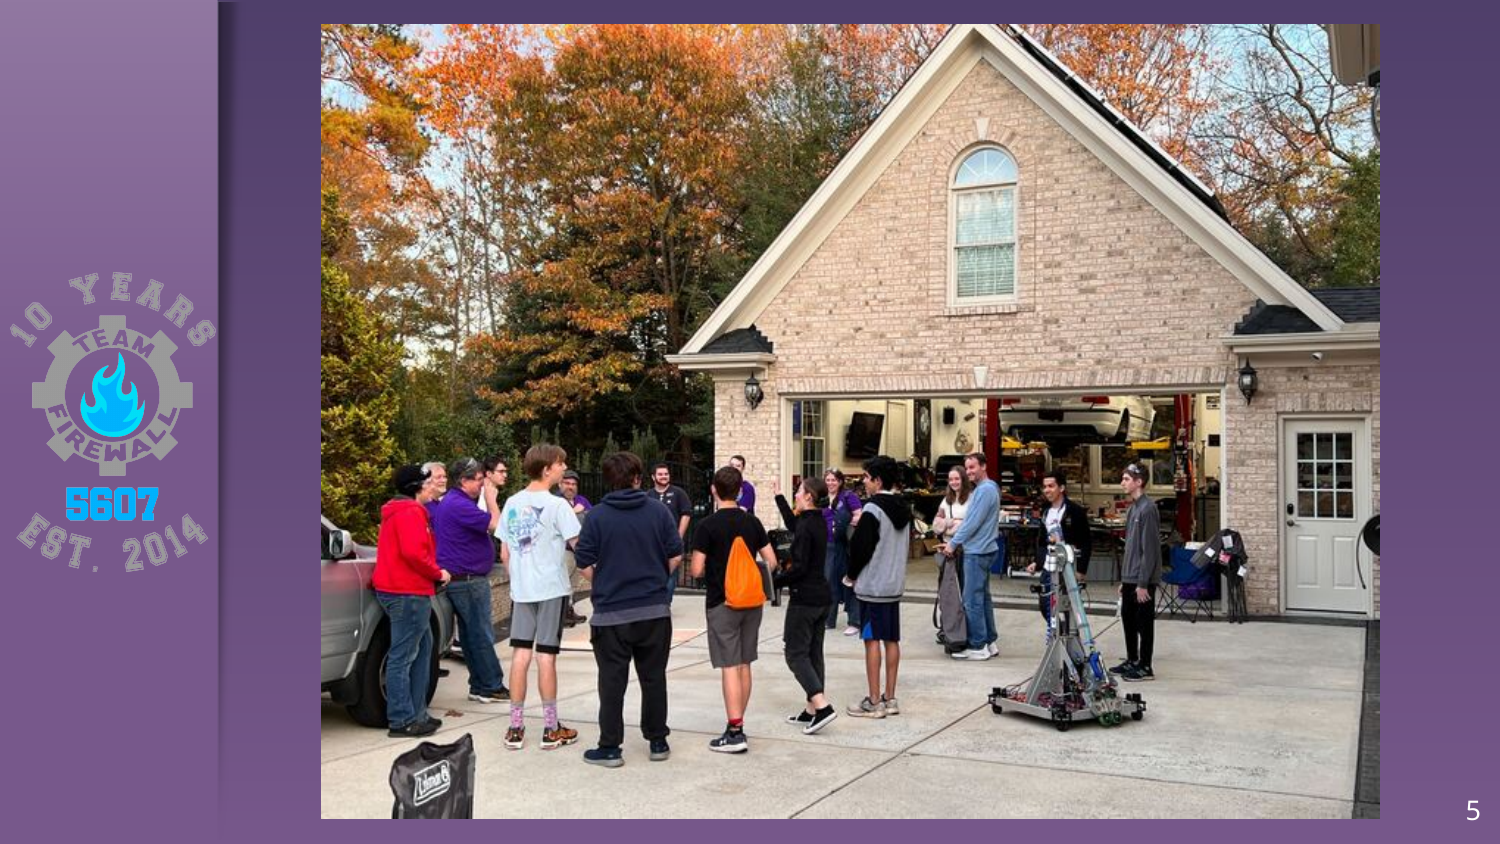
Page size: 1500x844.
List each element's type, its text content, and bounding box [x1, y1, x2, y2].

picture [9, 271, 216, 572]
picture [321, 24, 1380, 819]
slide_number ‹#› [1391, 779, 1482, 844]
